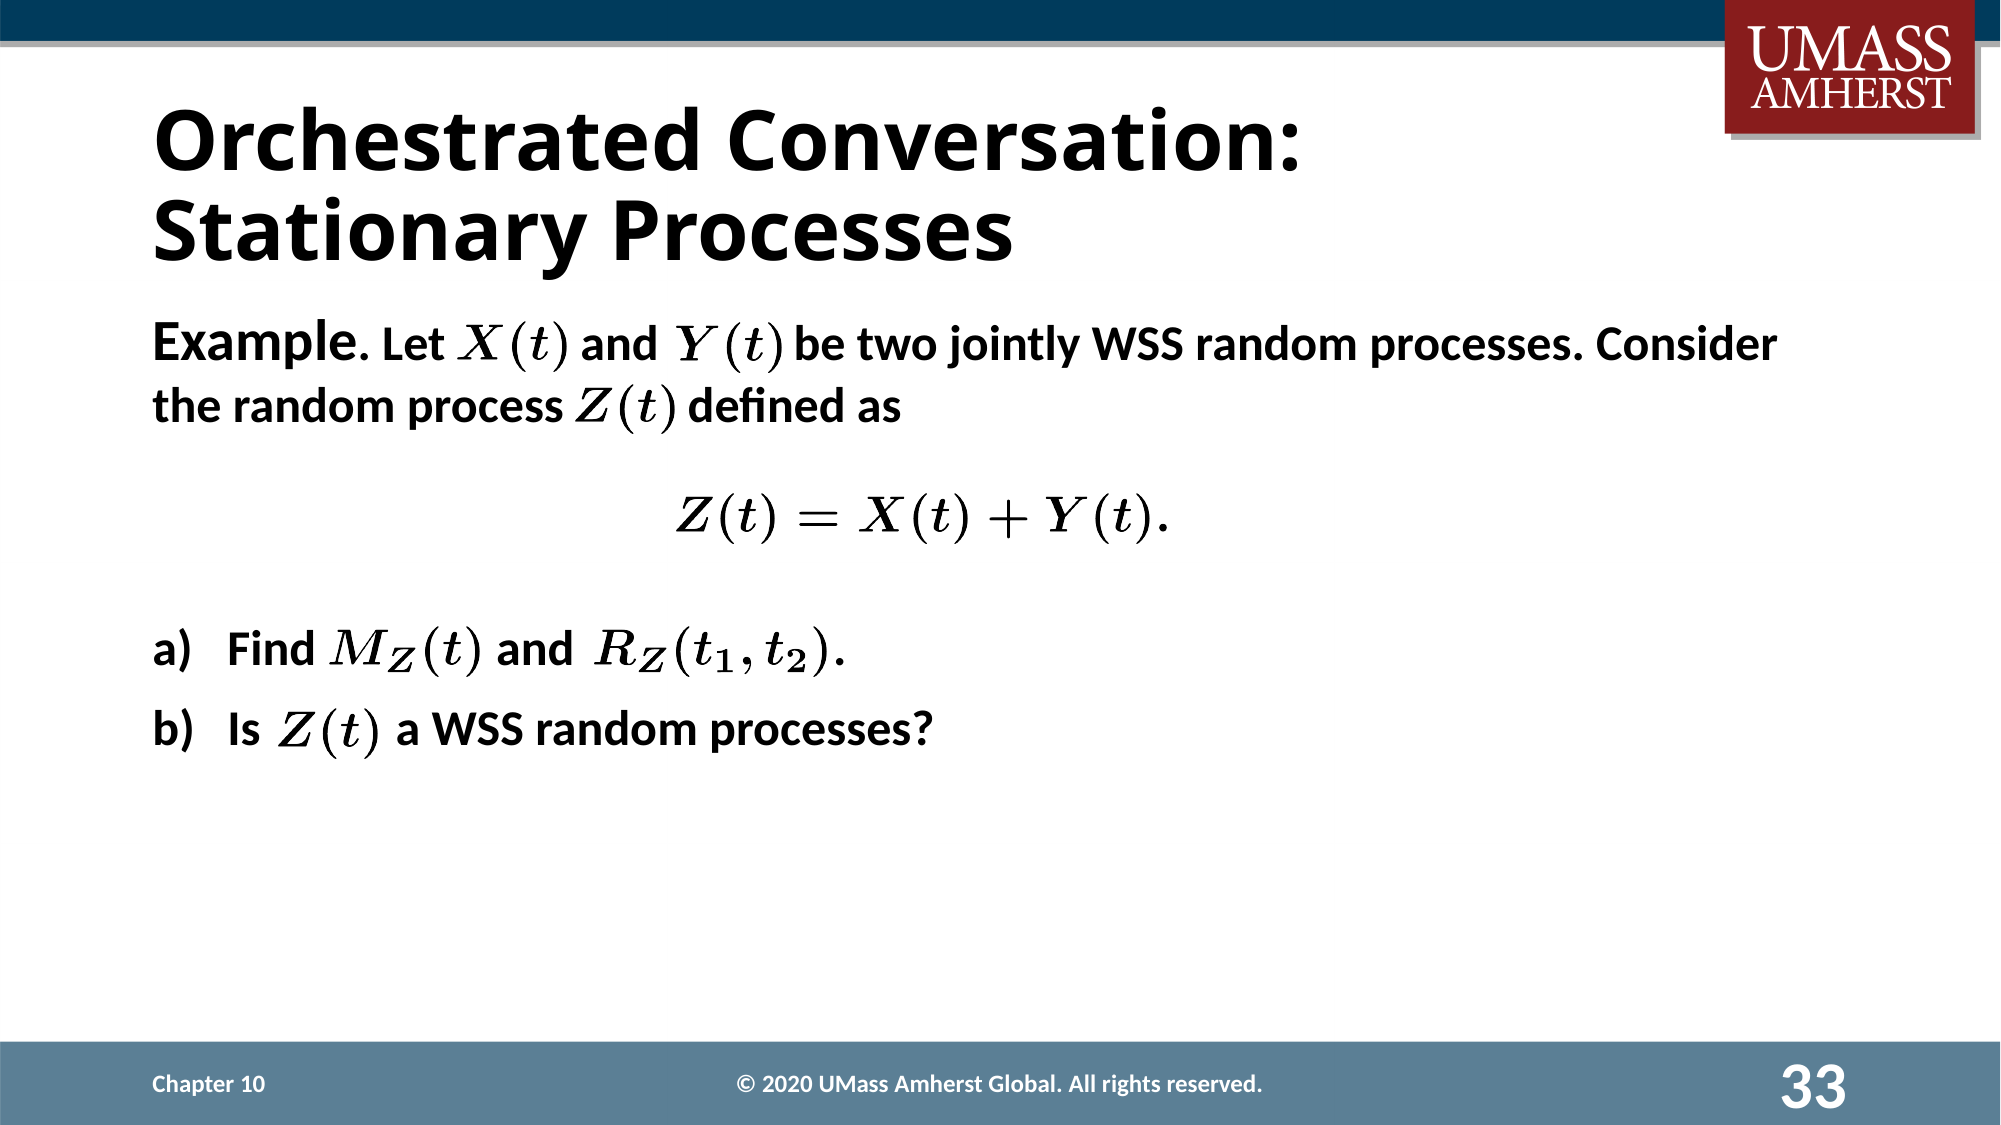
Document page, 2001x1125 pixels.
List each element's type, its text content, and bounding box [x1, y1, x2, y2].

slide_number 33 [1412, 1052, 1863, 1113]
picture [0, 0, 2001, 1125]
slide_number Chapter 10 [137, 1052, 588, 1113]
list Example. Let and be two jointly WSS random processes. Consider the random process defined as Find and . Is a WSS random processes? [137, 295, 1824, 1008]
title Orchestrated Conversation: Stationary Processes [137, 126, 1863, 251]
footer © 2020 UMass Amherst Global. All rights reserved. [662, 1052, 1338, 1113]
